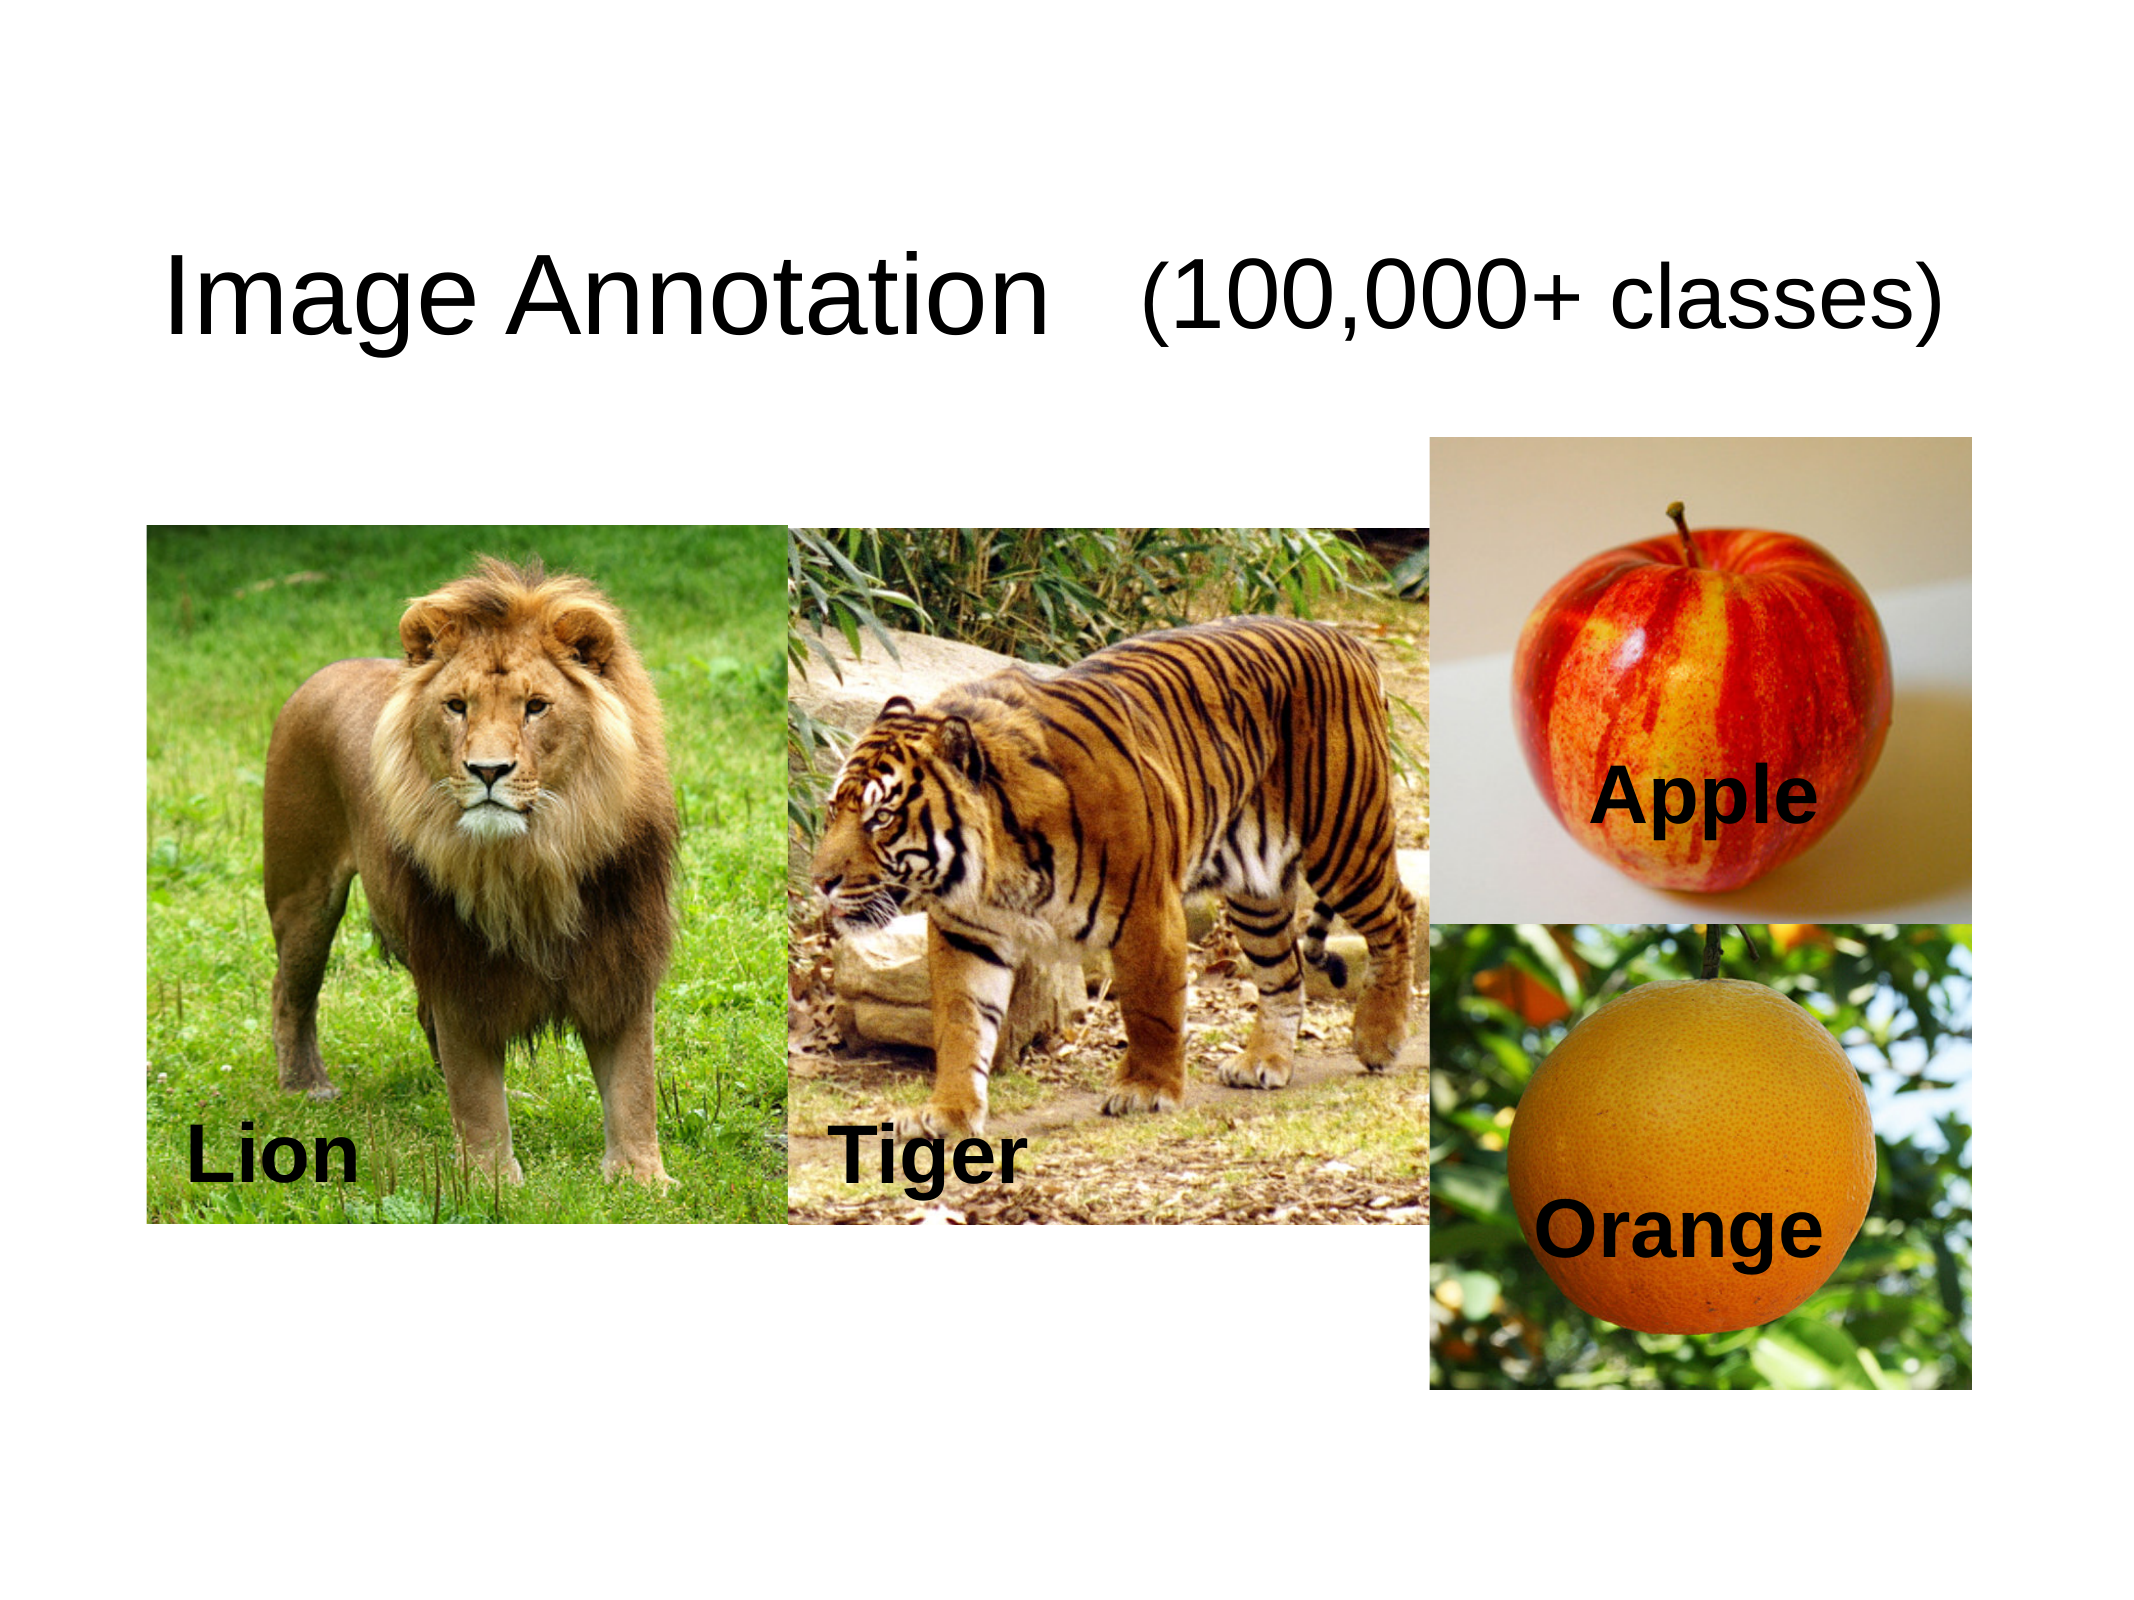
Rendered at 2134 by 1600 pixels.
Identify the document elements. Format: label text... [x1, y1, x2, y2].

title Image Annotation [146, 212, 2030, 395]
text_box (100,000+ classes) [1124, 221, 1962, 357]
picture [146, 437, 1973, 1390]
